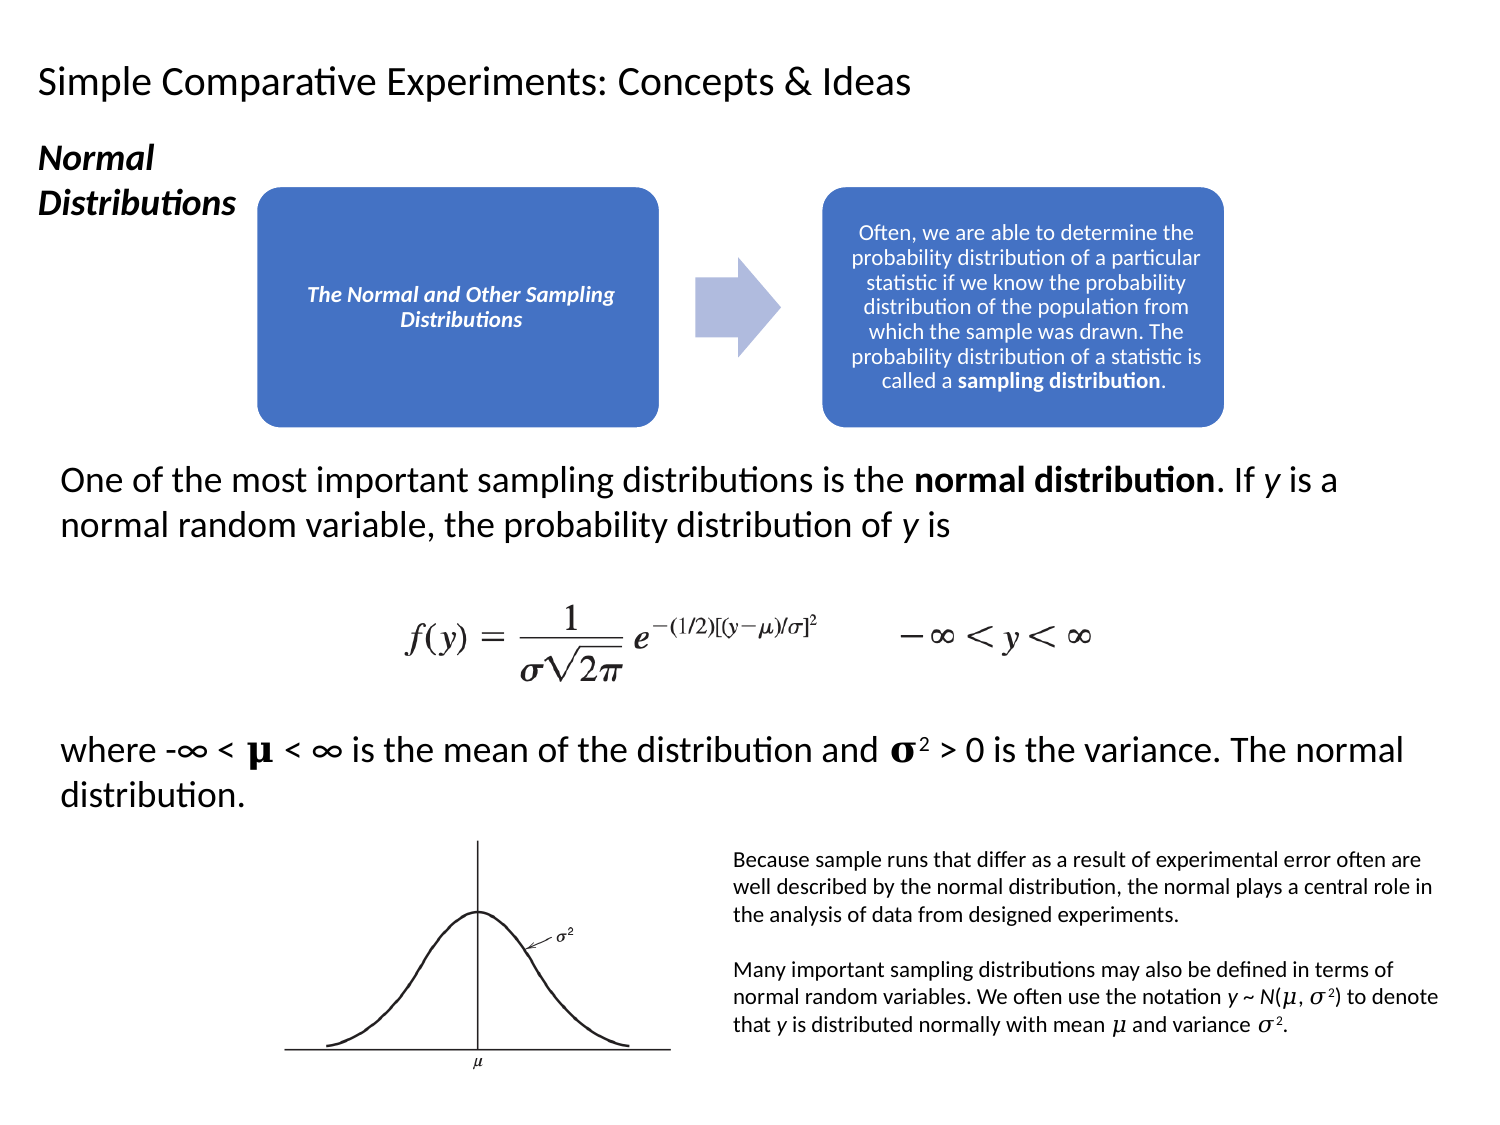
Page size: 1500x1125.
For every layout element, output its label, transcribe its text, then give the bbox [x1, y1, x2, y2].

text_box Simple Comparative Experiments: Concepts & Ideas [23, 46, 1340, 111]
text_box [36, 186, 1445, 429]
text_box Normal Distributions [23, 125, 331, 231]
text_box Because sample runs that differ as a result of experimental error often are well described by the normal distribution, the normal plays a central role in the analysis of data from designed experiments. Many important sampling distributions may also be defined in terms of normal random variables. We often use the notation y ~ N(𝜇, 𝜎2) to denote that y is distributed normally with mean 𝜇 and variance 𝜎2. [719, 837, 1469, 1045]
picture [265, 803, 719, 1075]
text_box One of the most important sampling distributions is the normal distribution. If y is a normal random variable, the probability distribution of y is where -∞ < 𝛍 < ∞ is the mean of the distribution and 𝛔2 > 0 is the variance. The normal distribution. [45, 448, 1455, 823]
picture [363, 576, 1137, 699]
